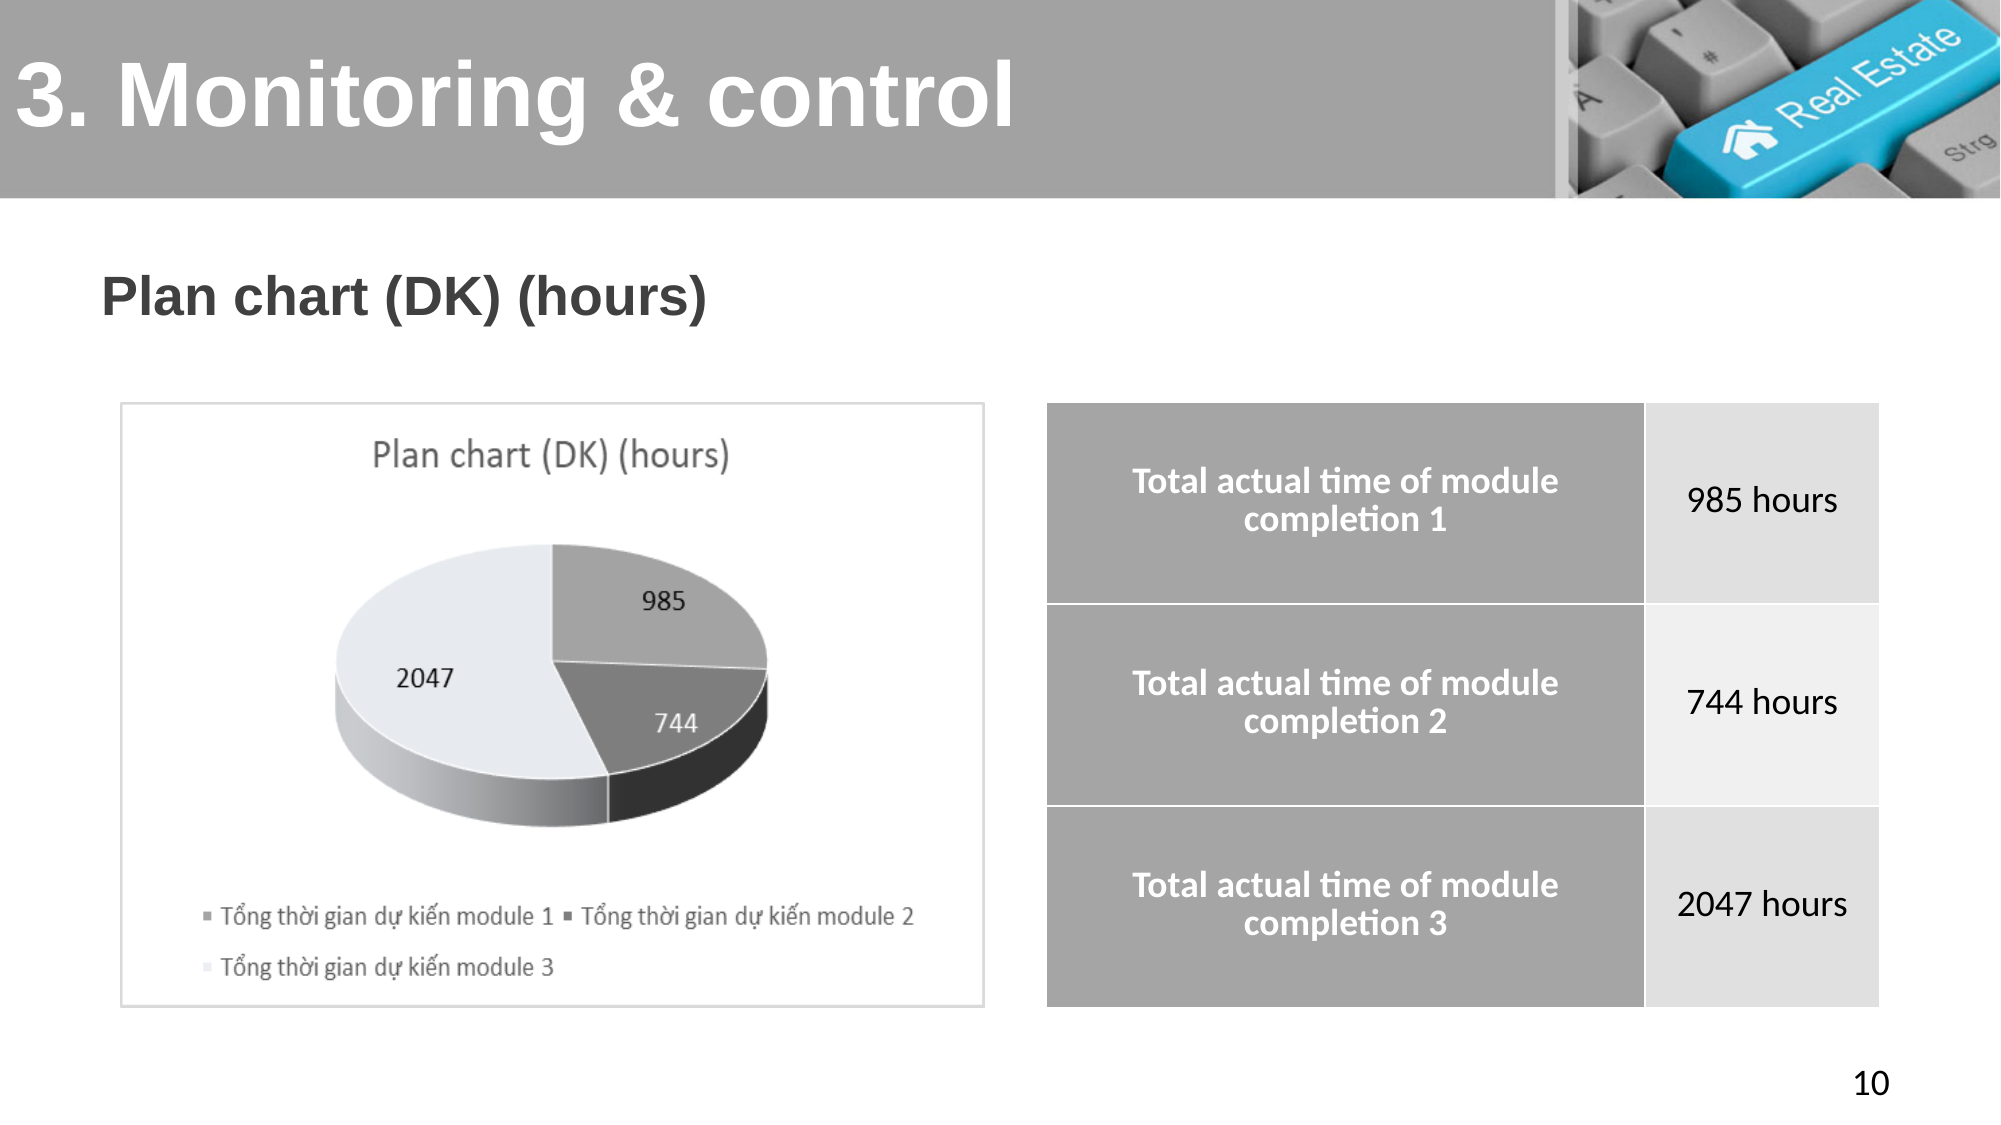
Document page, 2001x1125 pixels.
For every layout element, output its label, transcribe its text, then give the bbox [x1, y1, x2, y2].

table_header 985 hours [1646, 403, 1879, 603]
table_cell 744 hours [1646, 605, 1879, 805]
table_header Total actual time of module completion 1 [1047, 403, 1644, 603]
title 3. Monitoring & control [0, 0, 2000, 194]
picture [0, 0, 2001, 1125]
list Plan chart (DK) (hours) [86, 247, 1945, 349]
table_cell Total actual time of module completion 2 [1047, 605, 1644, 805]
table_cell Total actual time of module completion 3 [1047, 807, 1644, 1007]
table_cell 2047 hours [1646, 807, 1879, 1007]
text_box 10 [1837, 1050, 1912, 1111]
